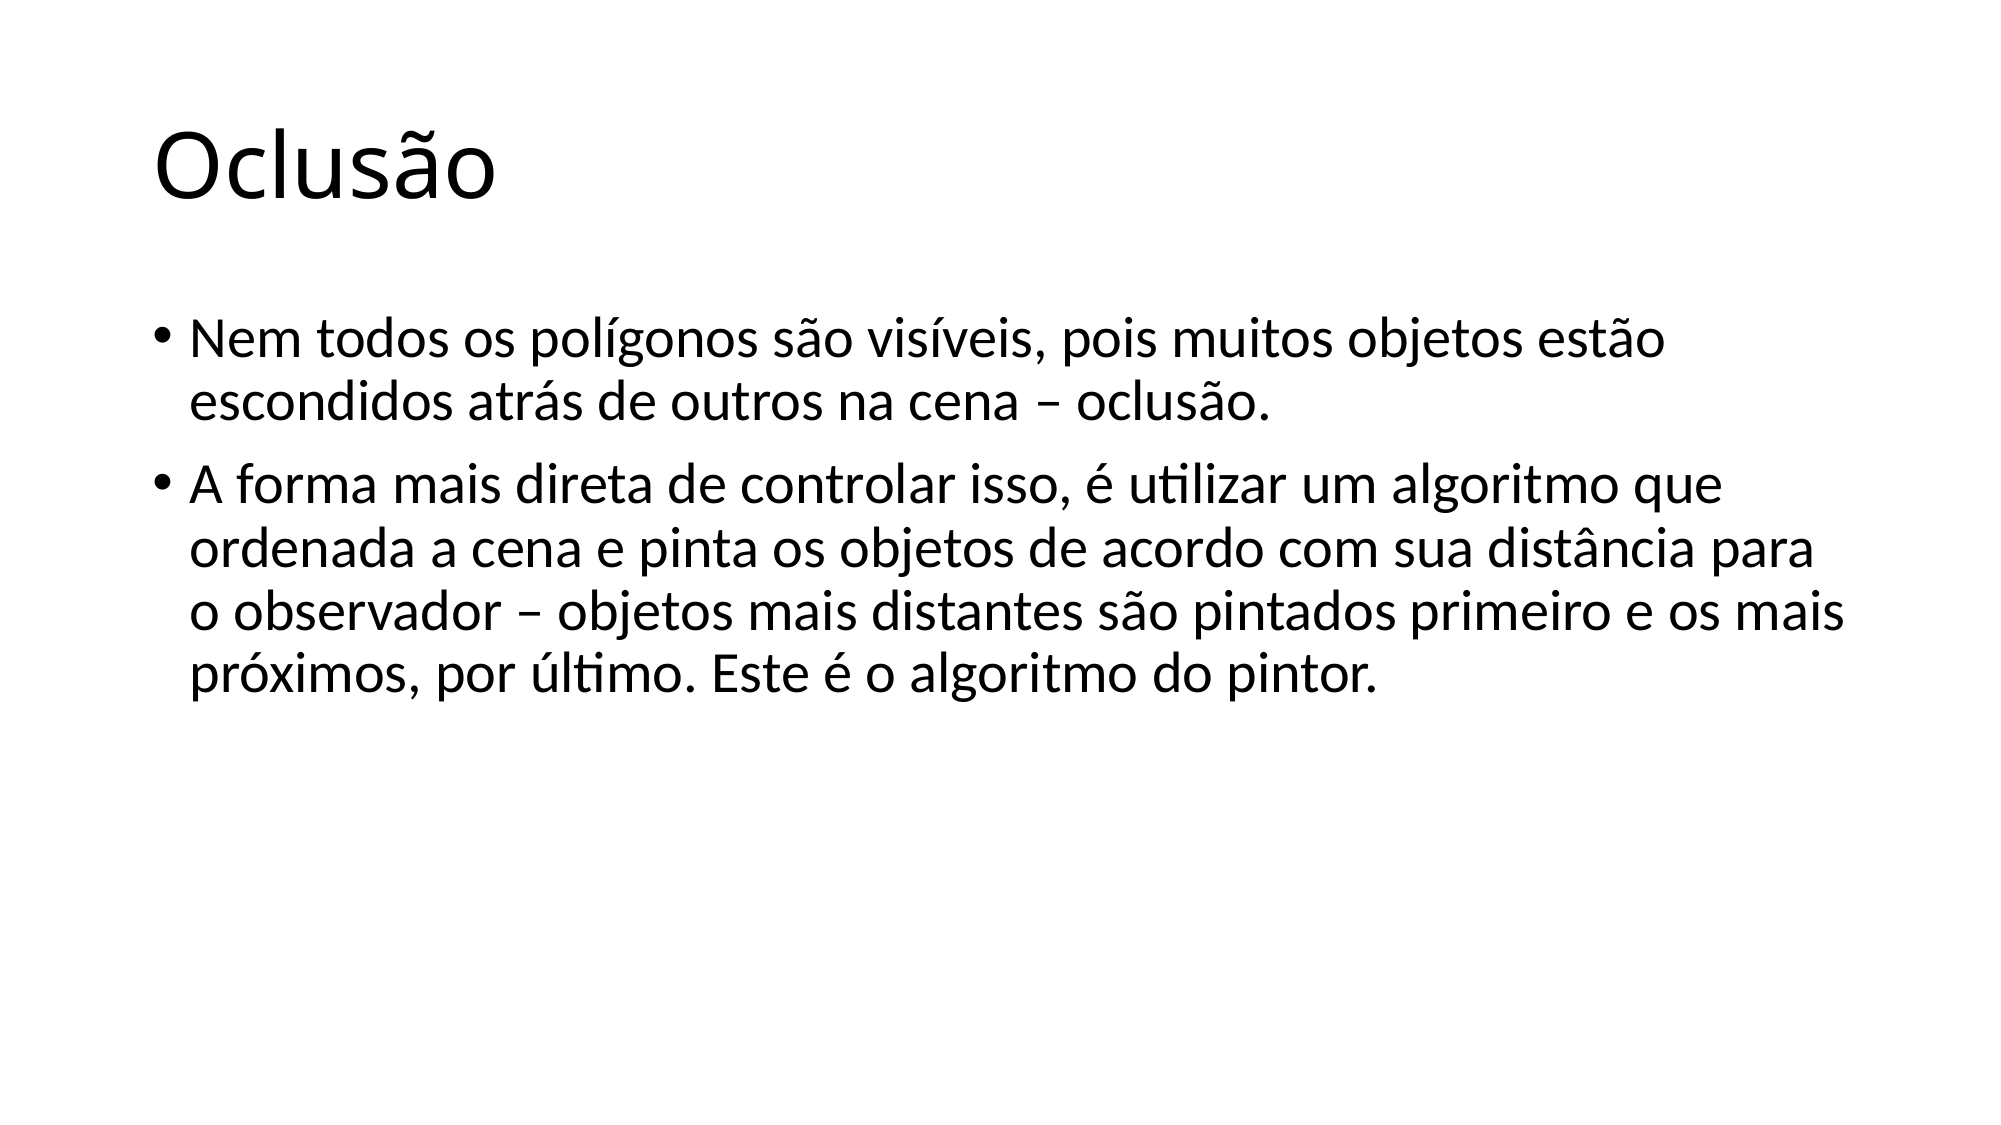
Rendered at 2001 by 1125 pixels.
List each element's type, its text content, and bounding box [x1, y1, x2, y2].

list Nem todos os polígonos são visíveis, pois muitos objetos estão escondidos atrás de outros na cena – oclusão. A forma mais direta de controlar isso, é utilizar um algoritmo que ordenada a cena e pinta os objetos de acordo com sua distância para o observador – objetos mais distantes são pintados primeiro e os mais próximos, por último. Este é o algoritmo do pintor. [137, 299, 1863, 1014]
title Oclusão [137, 59, 1863, 278]
